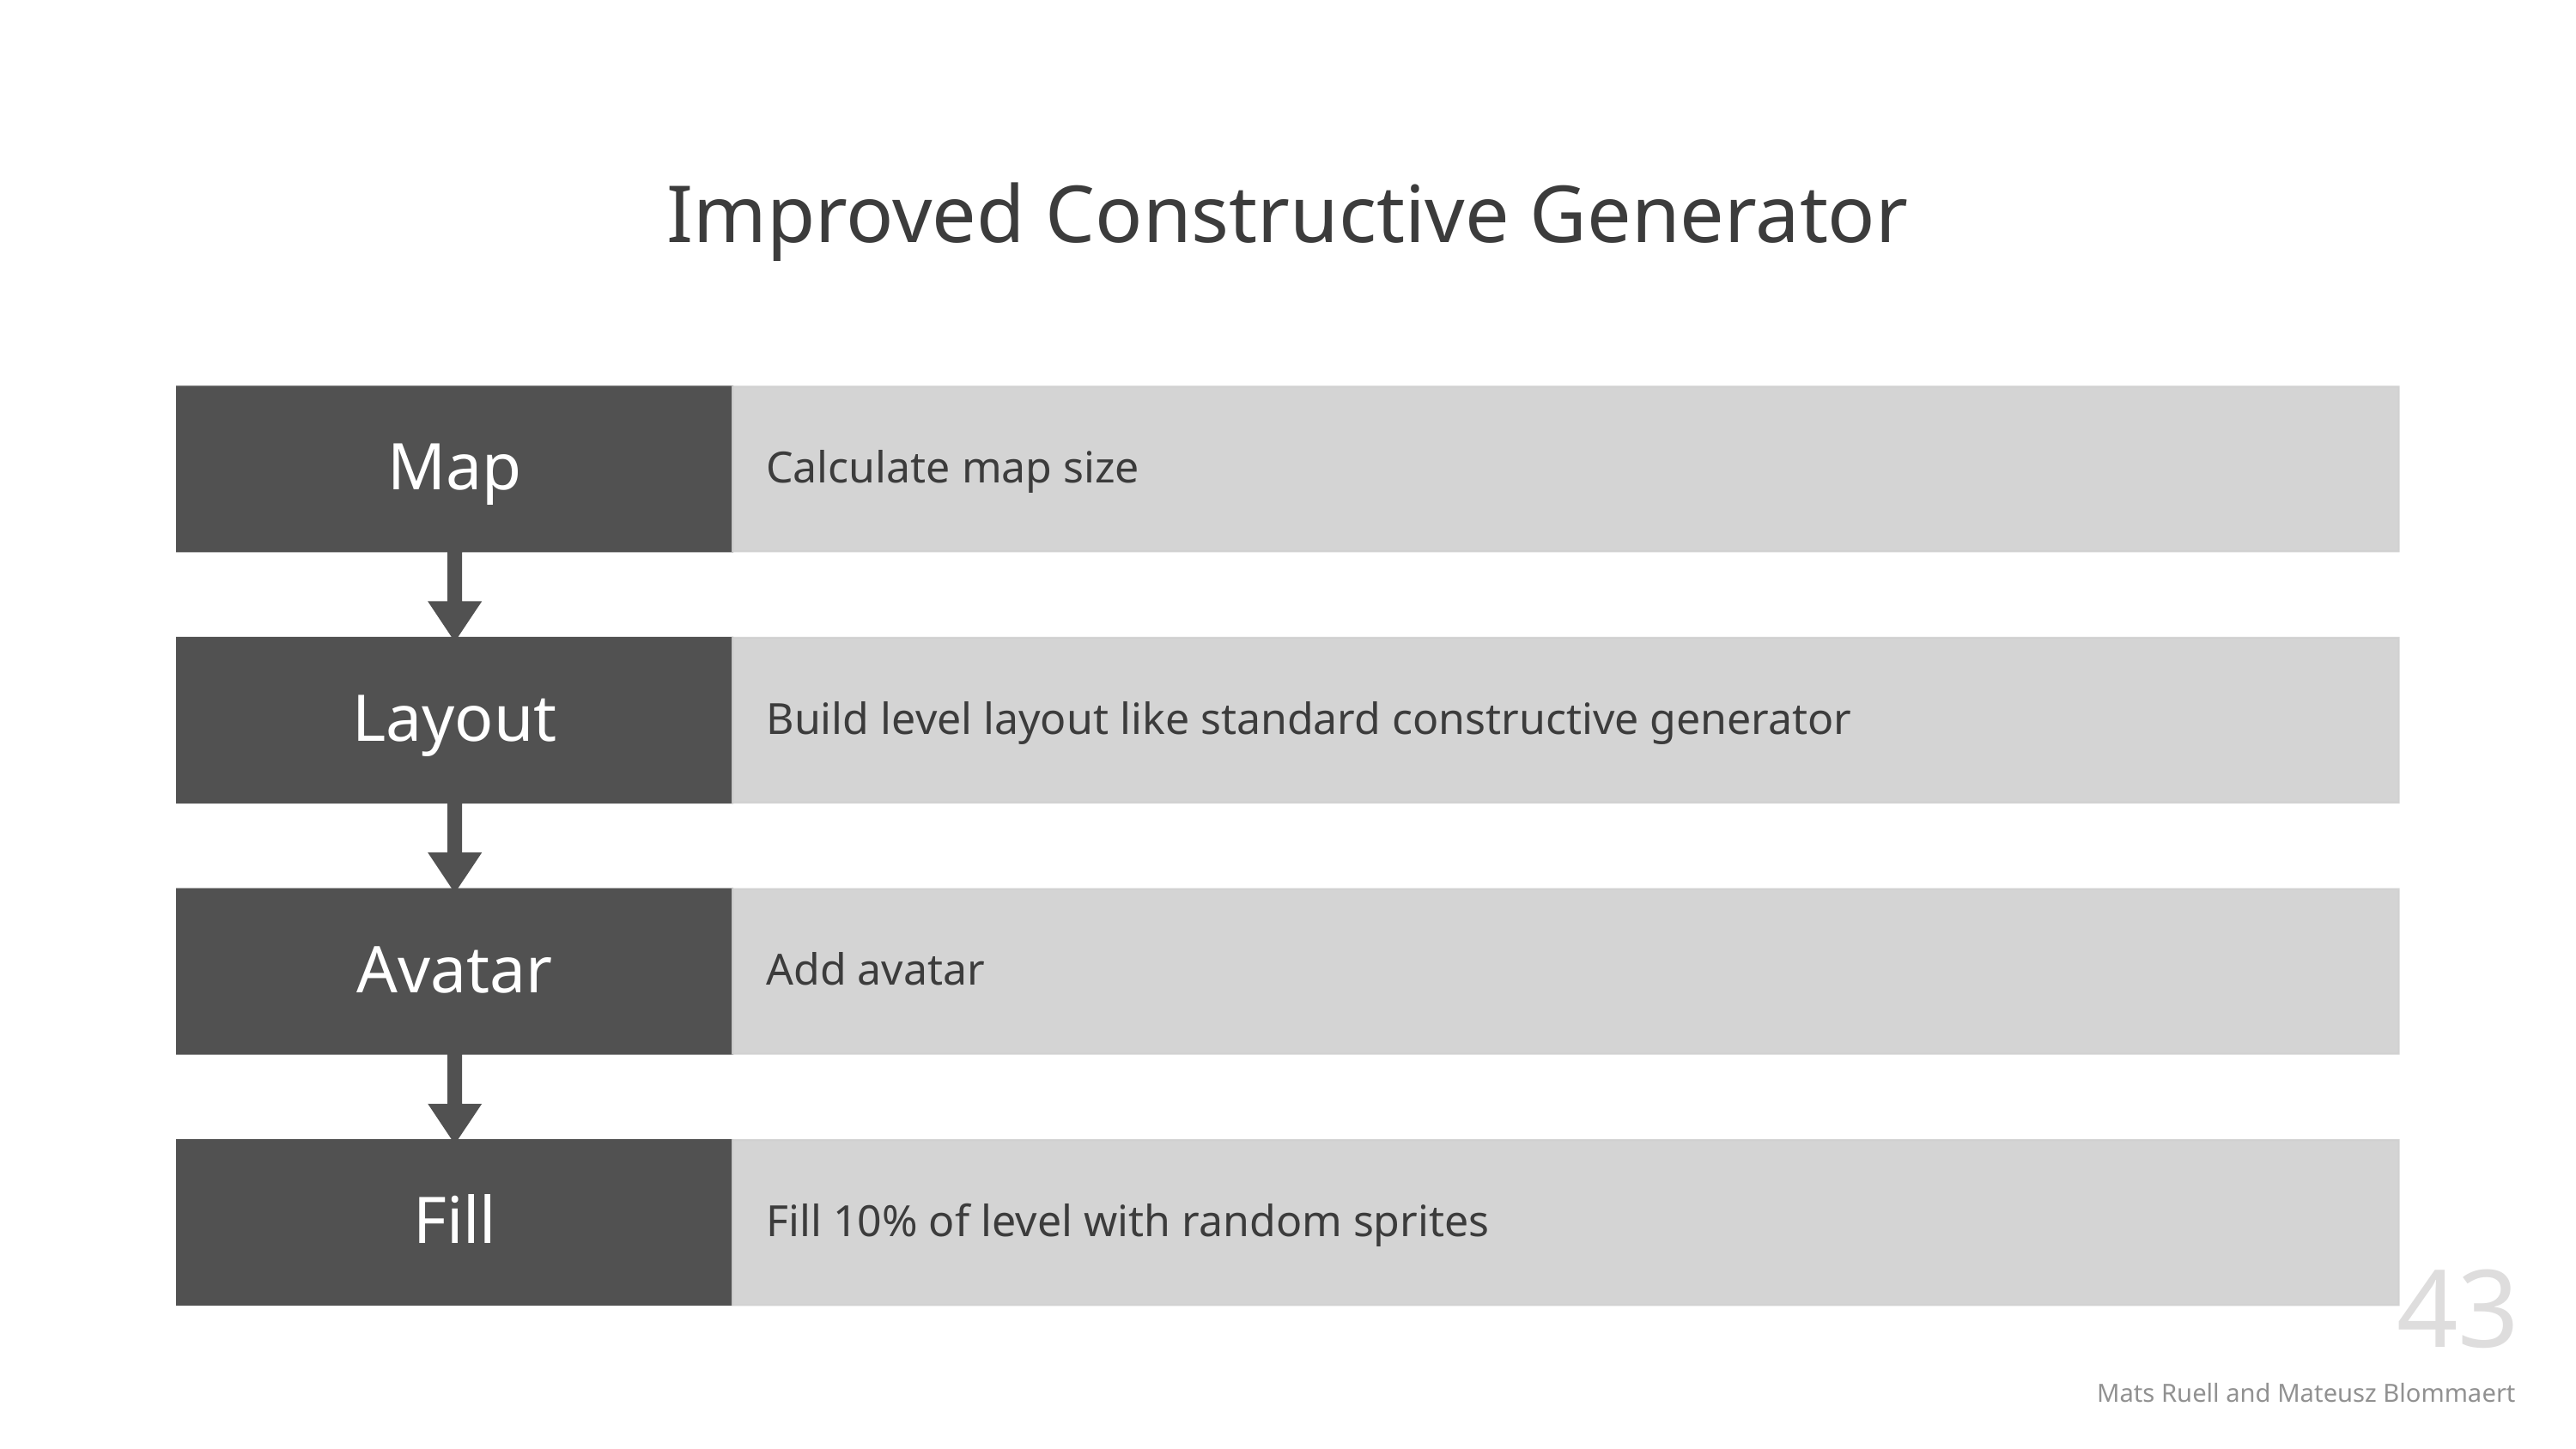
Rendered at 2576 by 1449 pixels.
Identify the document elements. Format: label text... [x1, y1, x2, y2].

title Improved Constructive Generator [177, 76, 2399, 357]
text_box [177, 385, 2399, 1306]
slide_number 43 [2150, 1250, 2532, 1393]
footer Mats Ruell and Mateusz Blommaert [1573, 1354, 2529, 1432]
